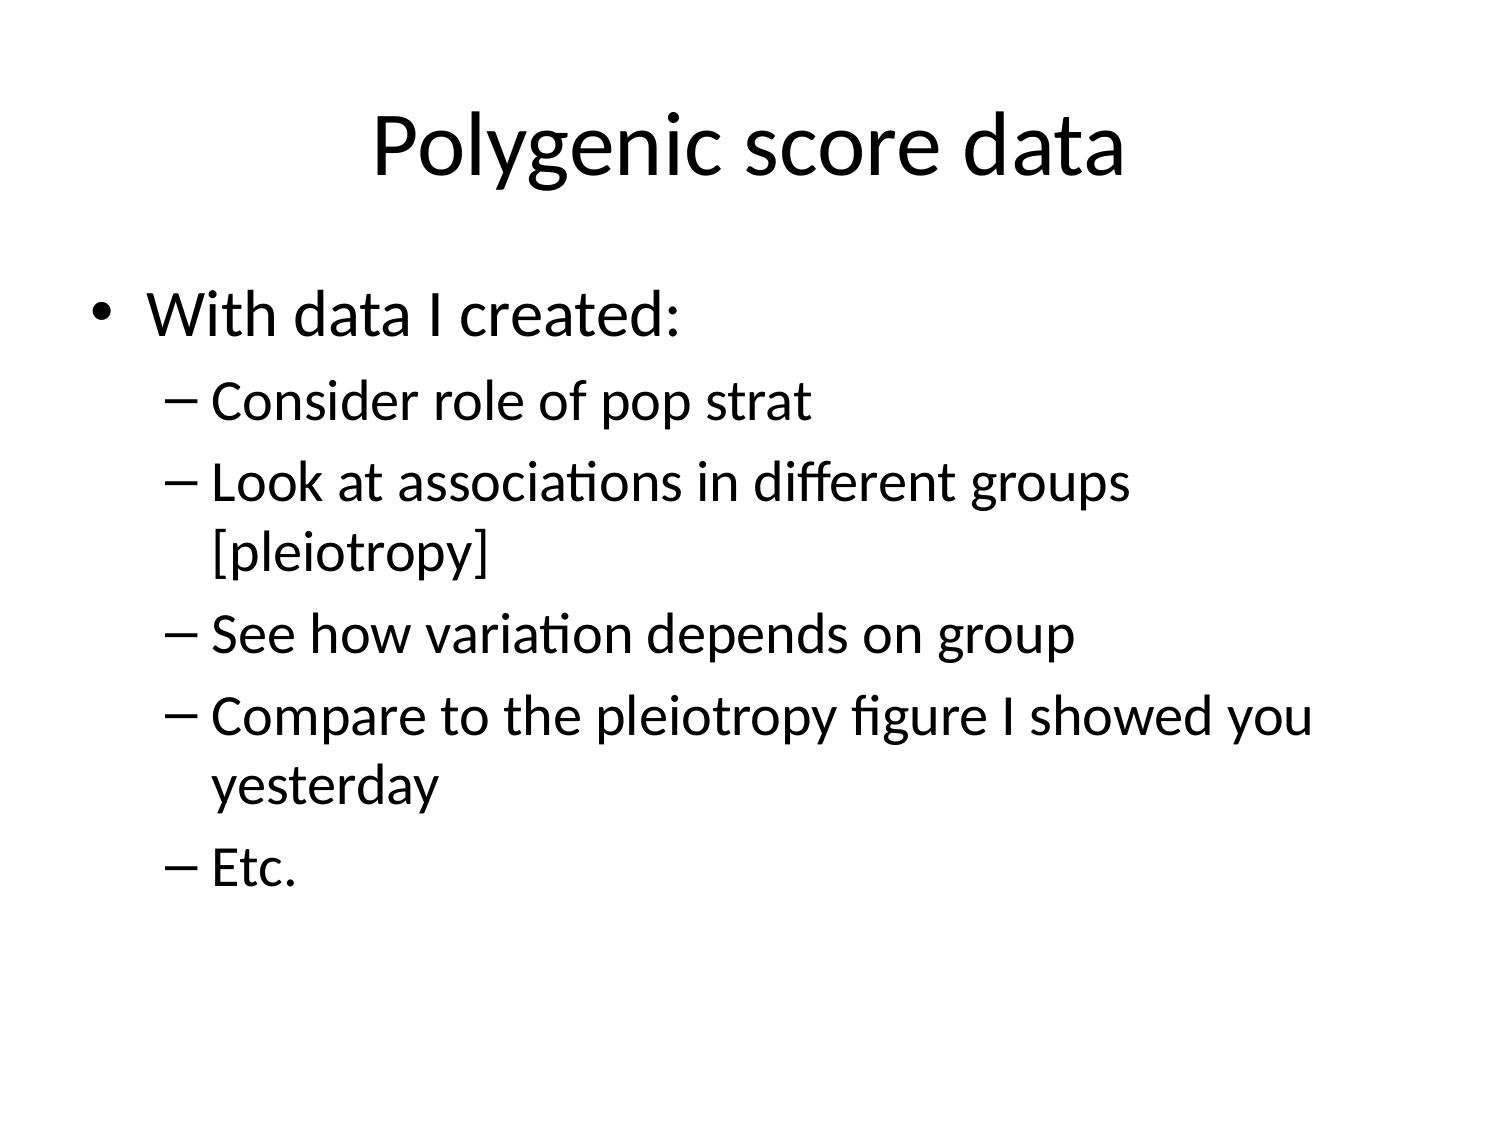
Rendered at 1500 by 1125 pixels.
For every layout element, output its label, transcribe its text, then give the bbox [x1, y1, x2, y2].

title Polygenic score data [75, 45, 1425, 233]
list With data I created: Consider role of pop strat Look at associations in different groups [pleiotropy] See how variation depends on group Compare to the pleiotropy figure I showed you yesterday Etc. [75, 262, 1425, 1005]
